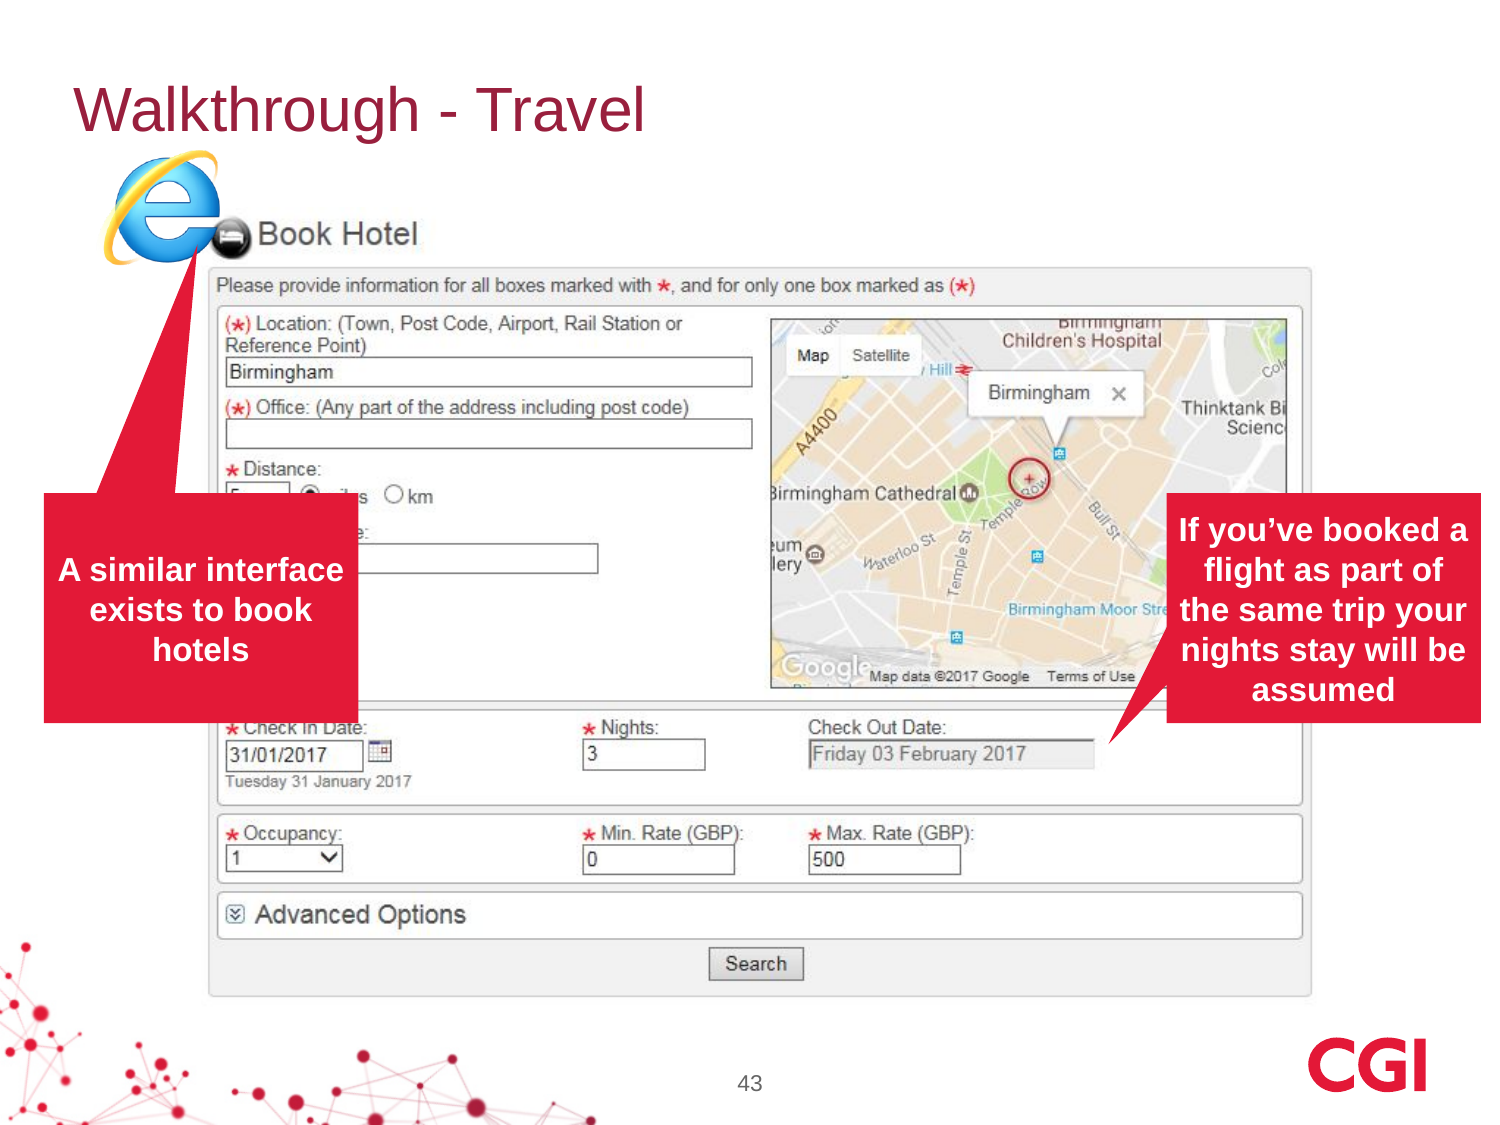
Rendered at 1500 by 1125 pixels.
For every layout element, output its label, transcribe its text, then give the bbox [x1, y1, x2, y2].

title Walkthrough - Travel [73, 30, 1425, 182]
picture [0, 142, 1500, 1125]
text_box If you’ve booked a flight as part of the same trip your nights stay will be assumed [1329, 493, 1481, 724]
text_box A similar interface exists to book hotels [43, 281, 195, 724]
slide_number 43 [686, 1068, 814, 1109]
